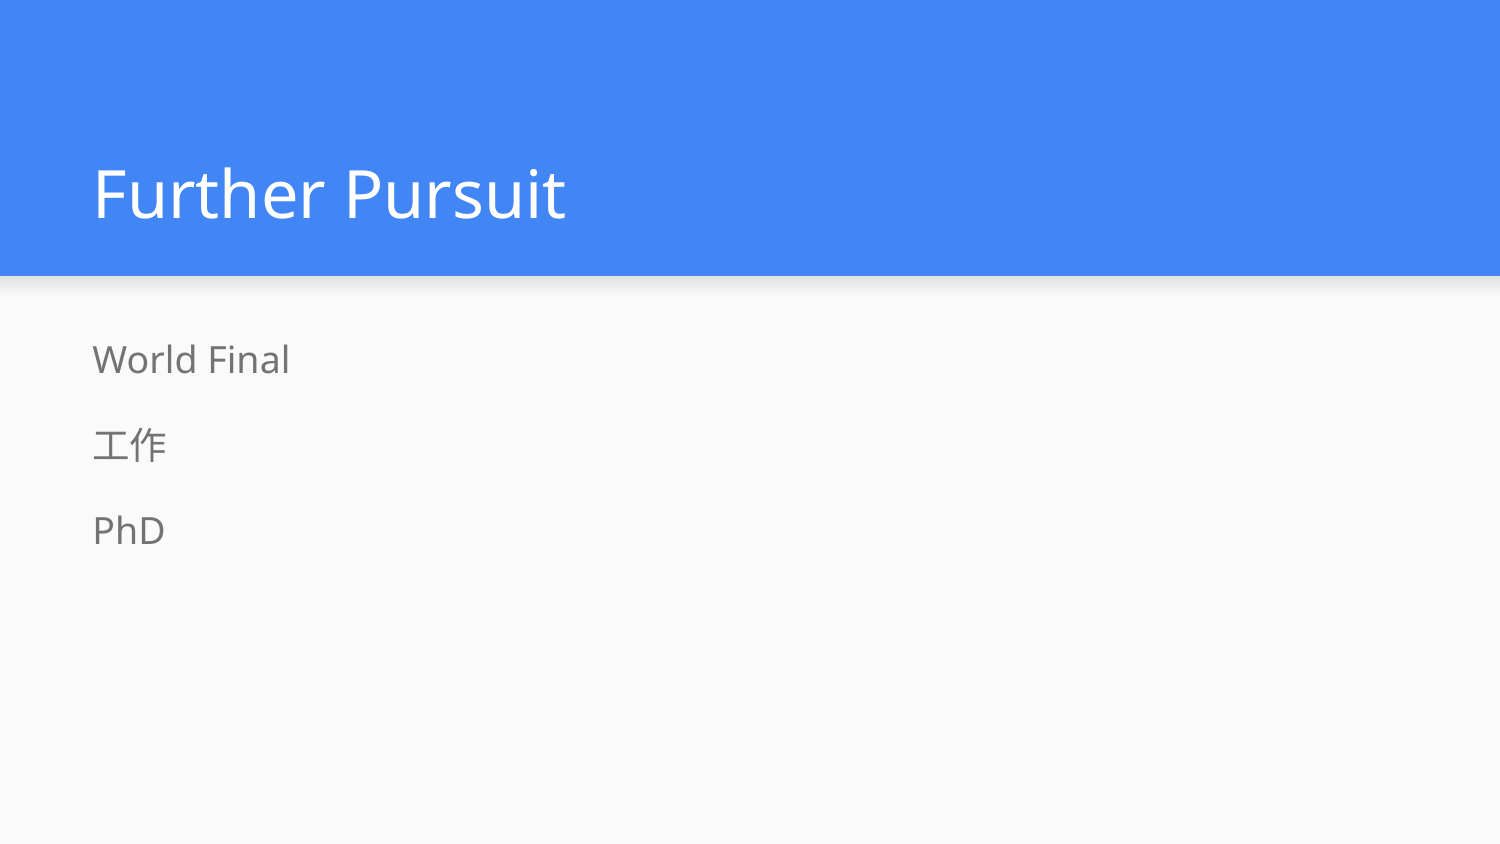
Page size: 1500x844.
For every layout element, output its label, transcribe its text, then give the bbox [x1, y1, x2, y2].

list World Final 工作 PhD [76, 314, 1427, 760]
title Further Pursuit [76, 120, 1427, 248]
